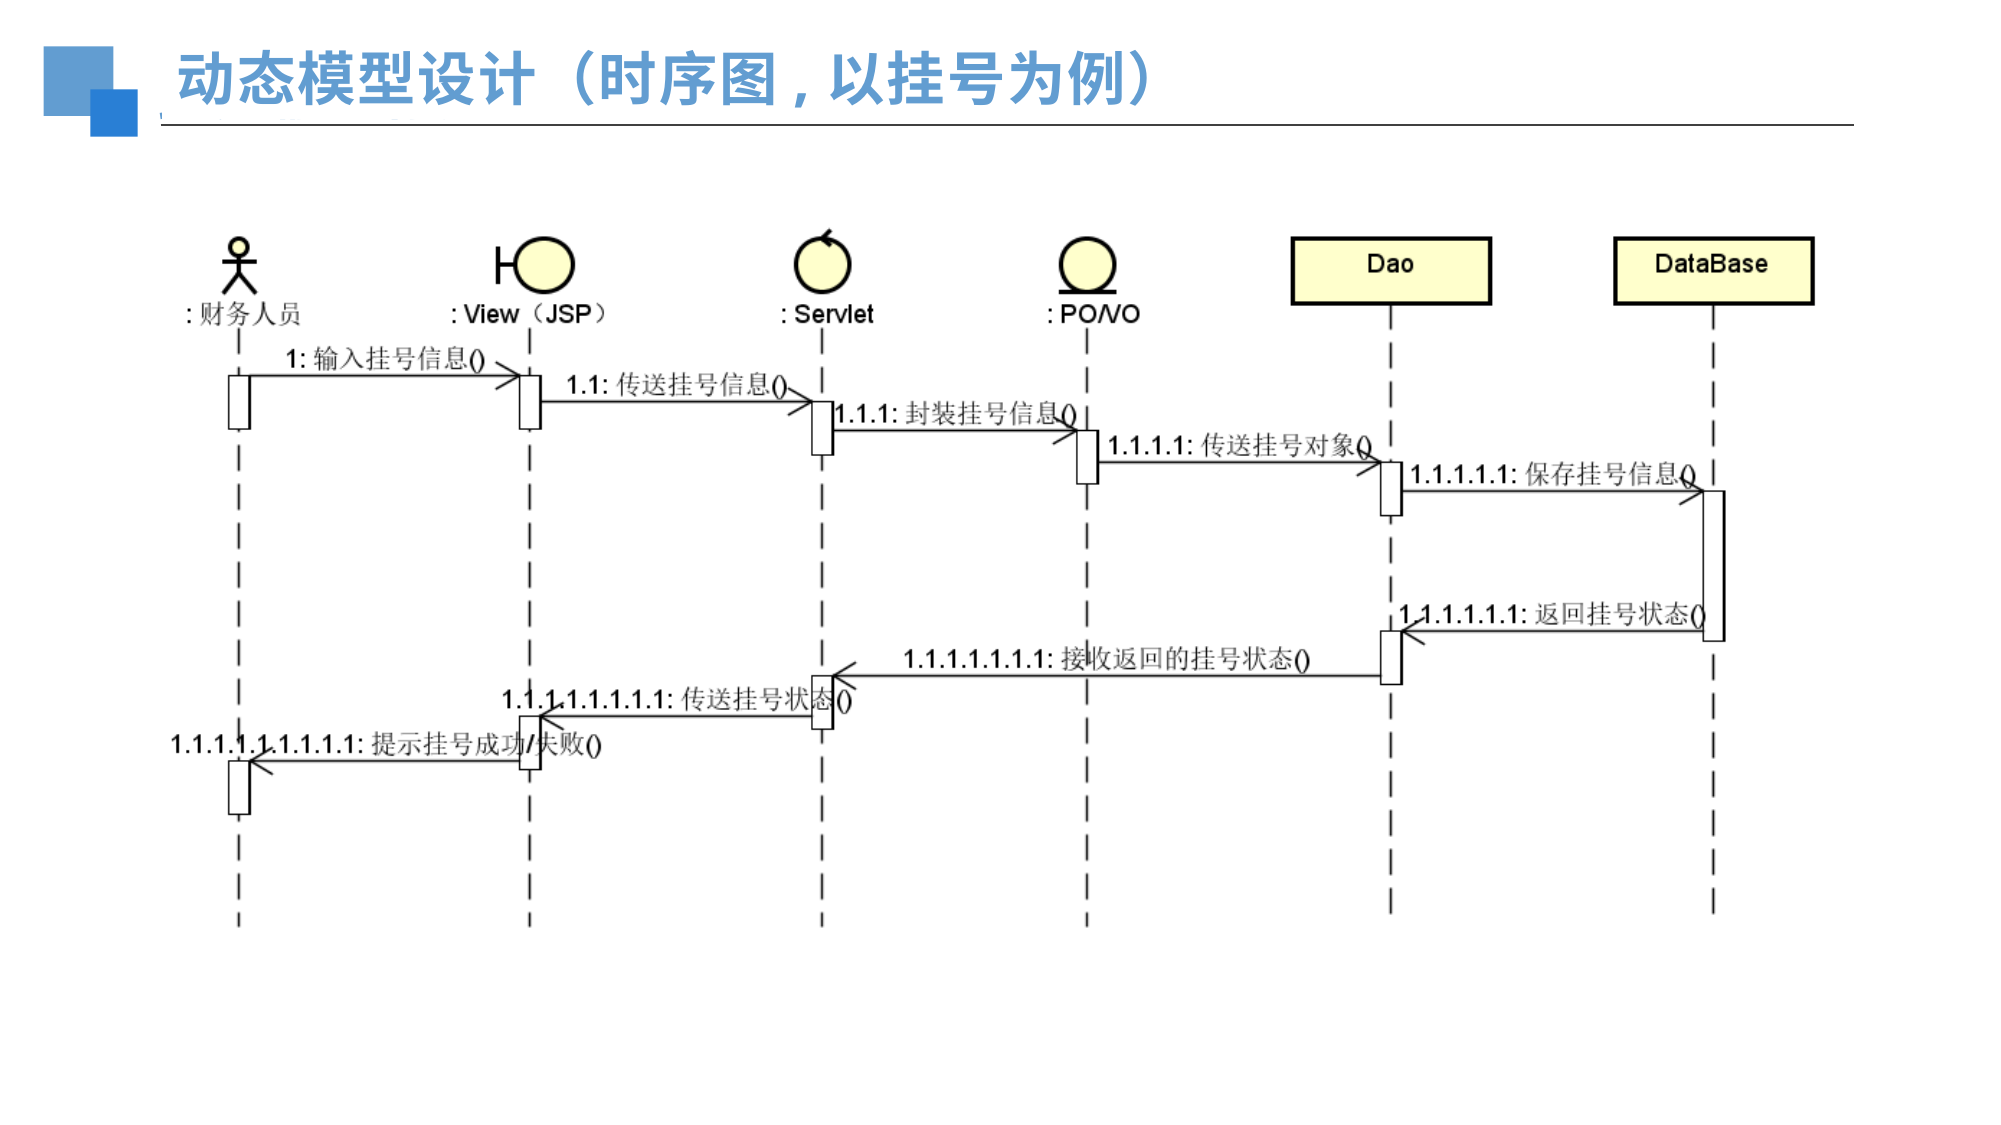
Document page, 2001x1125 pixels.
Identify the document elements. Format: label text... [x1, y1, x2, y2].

text_box 动态模型设计（时序图,以挂号为例） [162, 34, 1357, 120]
picture [162, 215, 1824, 943]
